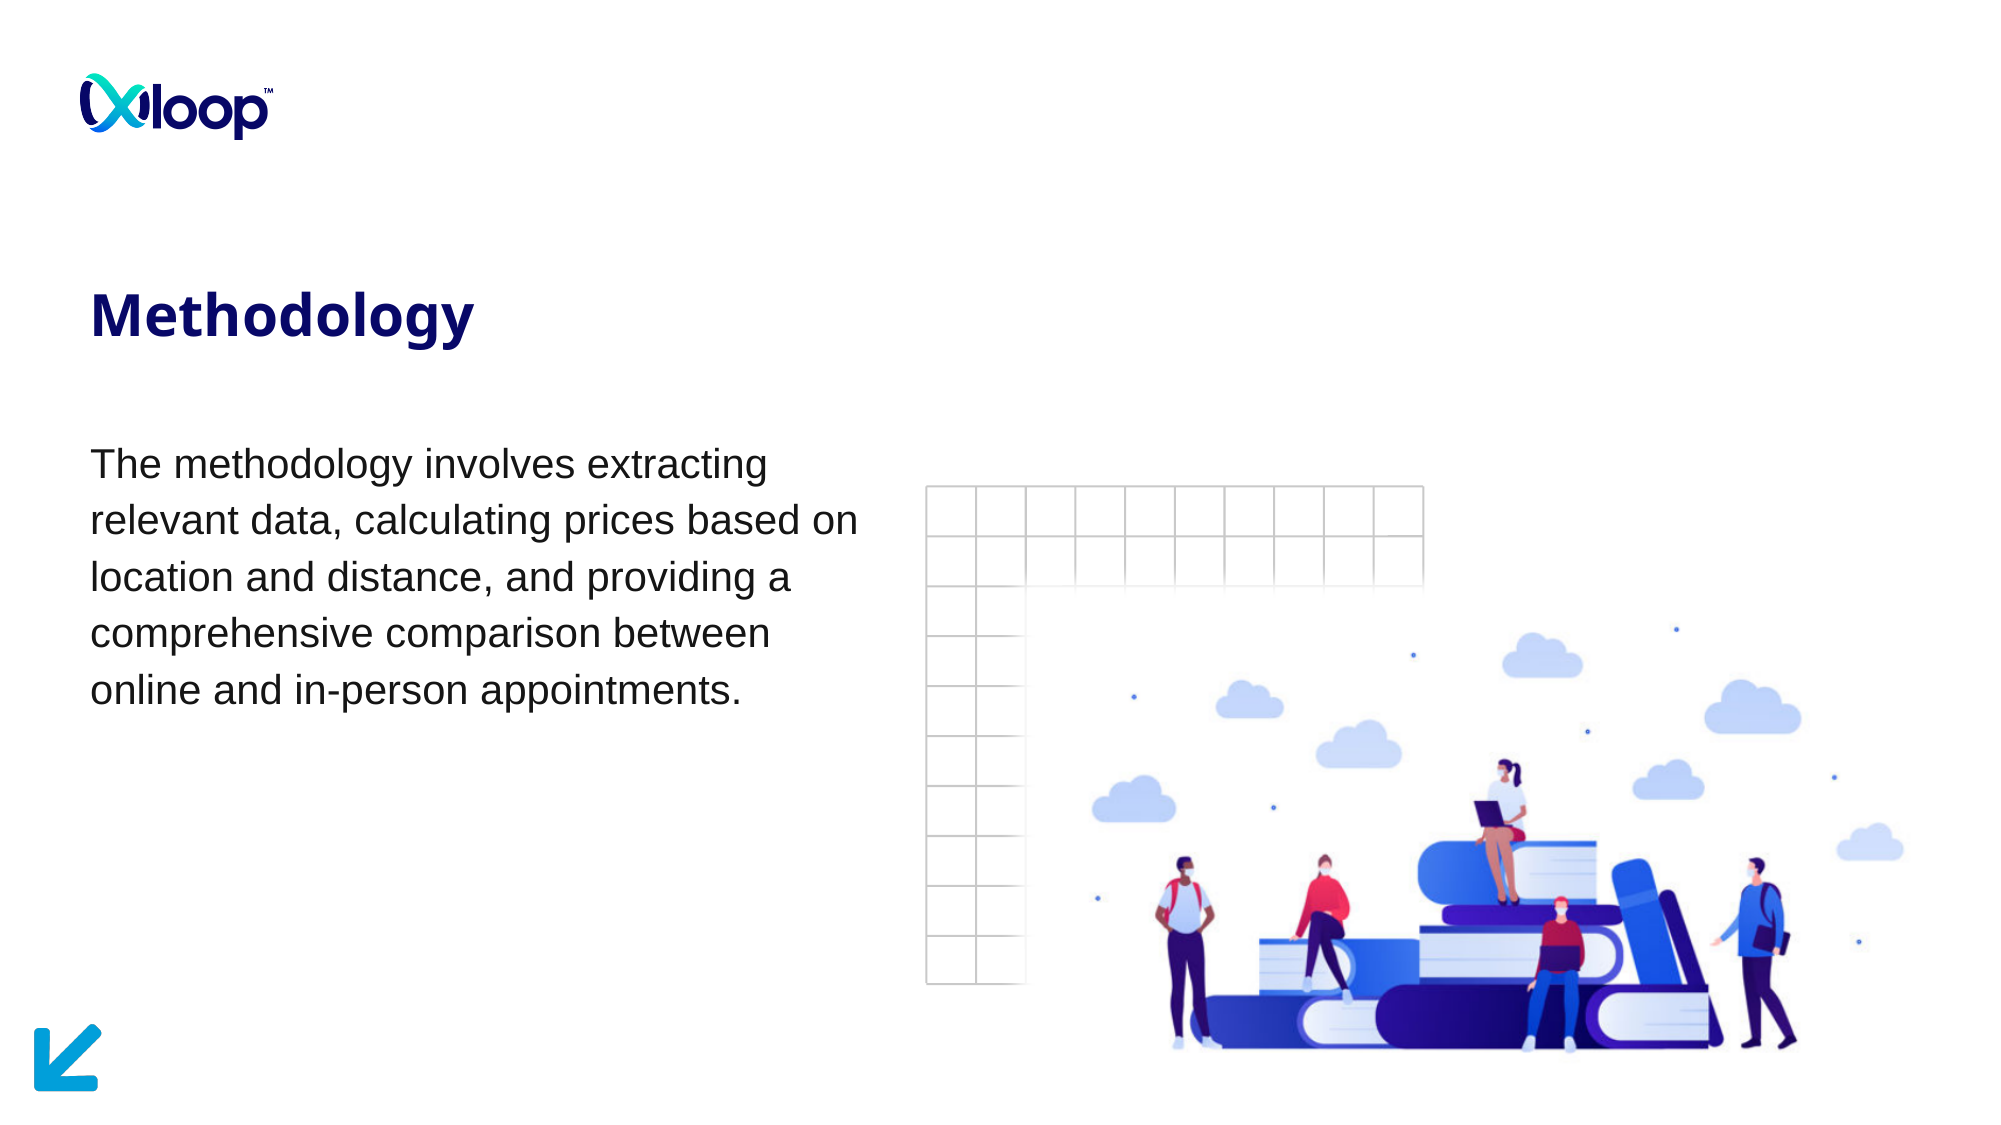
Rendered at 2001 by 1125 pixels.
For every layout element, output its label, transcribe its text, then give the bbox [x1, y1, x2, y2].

picture [78, 72, 274, 140]
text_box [926, 486, 1424, 985]
text_box The methodology involves extracting relevant data, calculating prices based on location and distance, and providing a comprehensive comparison between online and in-person appointments. [75, 422, 879, 720]
picture [1, 993, 132, 1124]
picture [999, 562, 2000, 1125]
text_box Methodology [74, 261, 855, 355]
